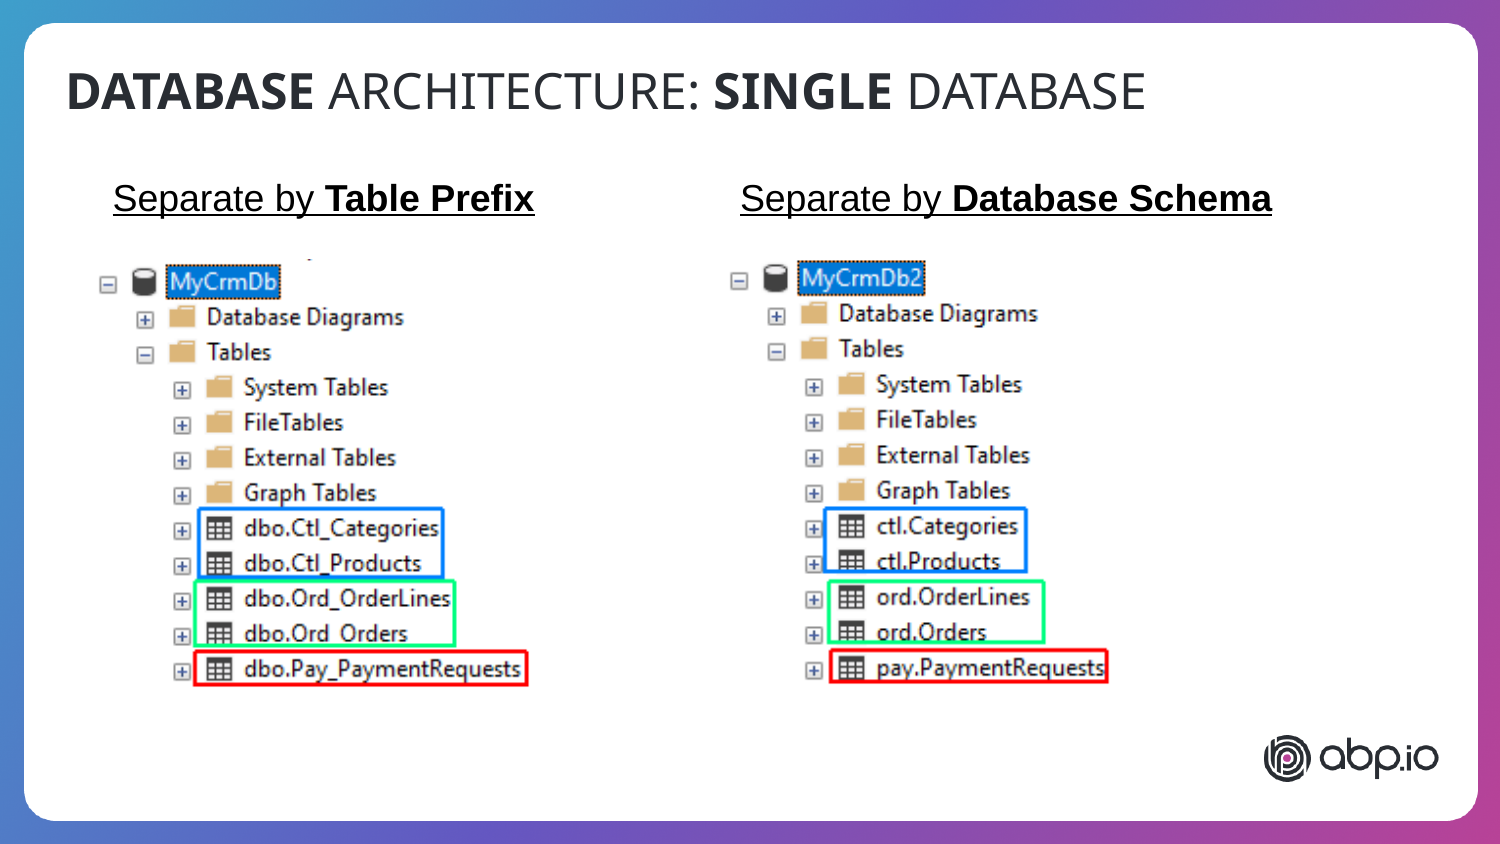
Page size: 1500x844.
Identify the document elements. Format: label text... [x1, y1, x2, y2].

text_box Separate by Table Prefix [97, 166, 550, 227]
text_box Separate by Database Schema [725, 166, 1288, 227]
text_box DATABASE ARCHITECTURE: SINGLE DATABASE [50, 44, 1430, 136]
picture [0, 0, 1500, 844]
